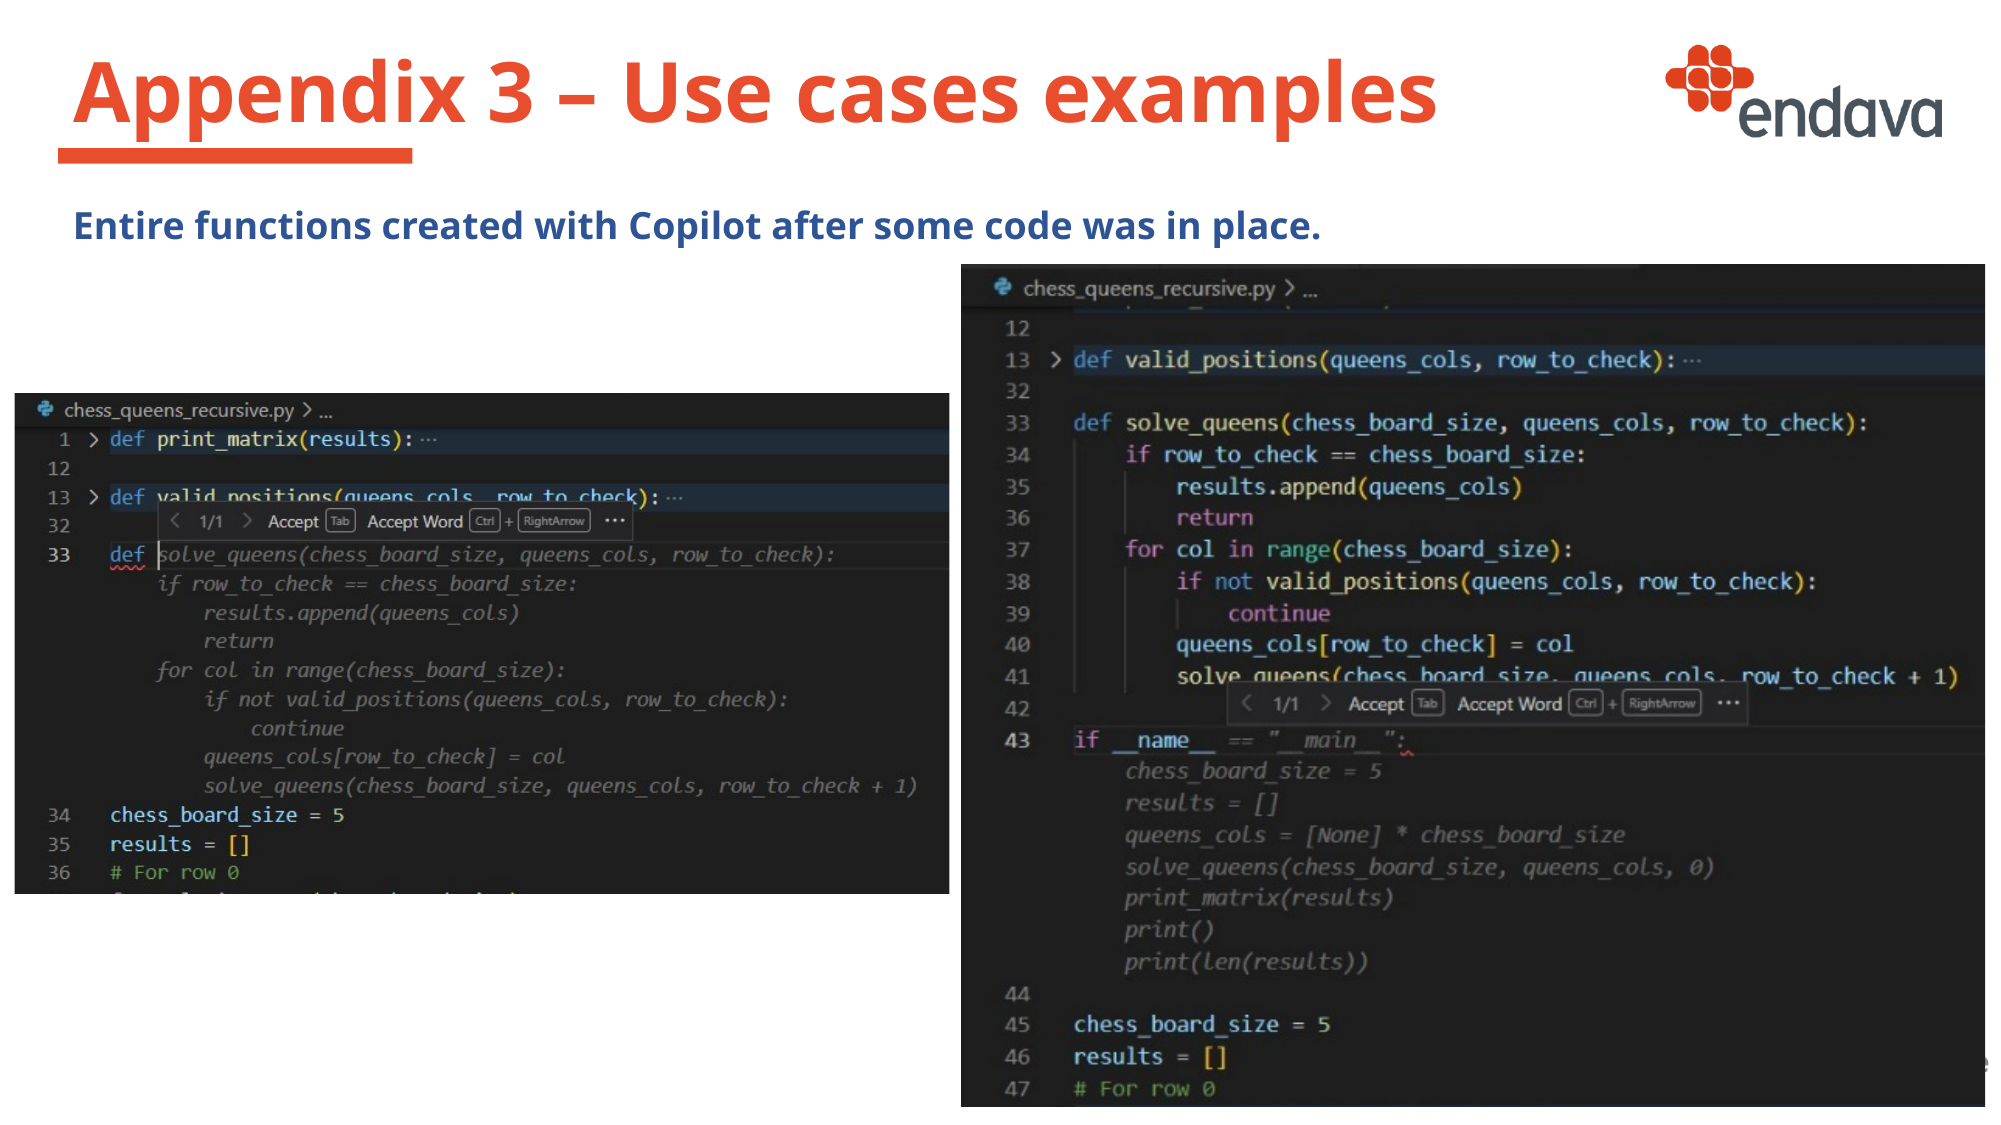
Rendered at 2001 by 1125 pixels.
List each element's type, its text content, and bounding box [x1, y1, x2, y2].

picture [1663, 42, 1942, 138]
text_box Entire functions created with Copilot after some code was in place. [58, 192, 1890, 255]
picture [14, 393, 950, 894]
picture [961, 264, 1986, 1107]
text_box Appendix 3 – Use cases examples [58, 32, 1478, 147]
text_box Development Discipline [1635, 1010, 2000, 1113]
text_box [58, 148, 413, 164]
